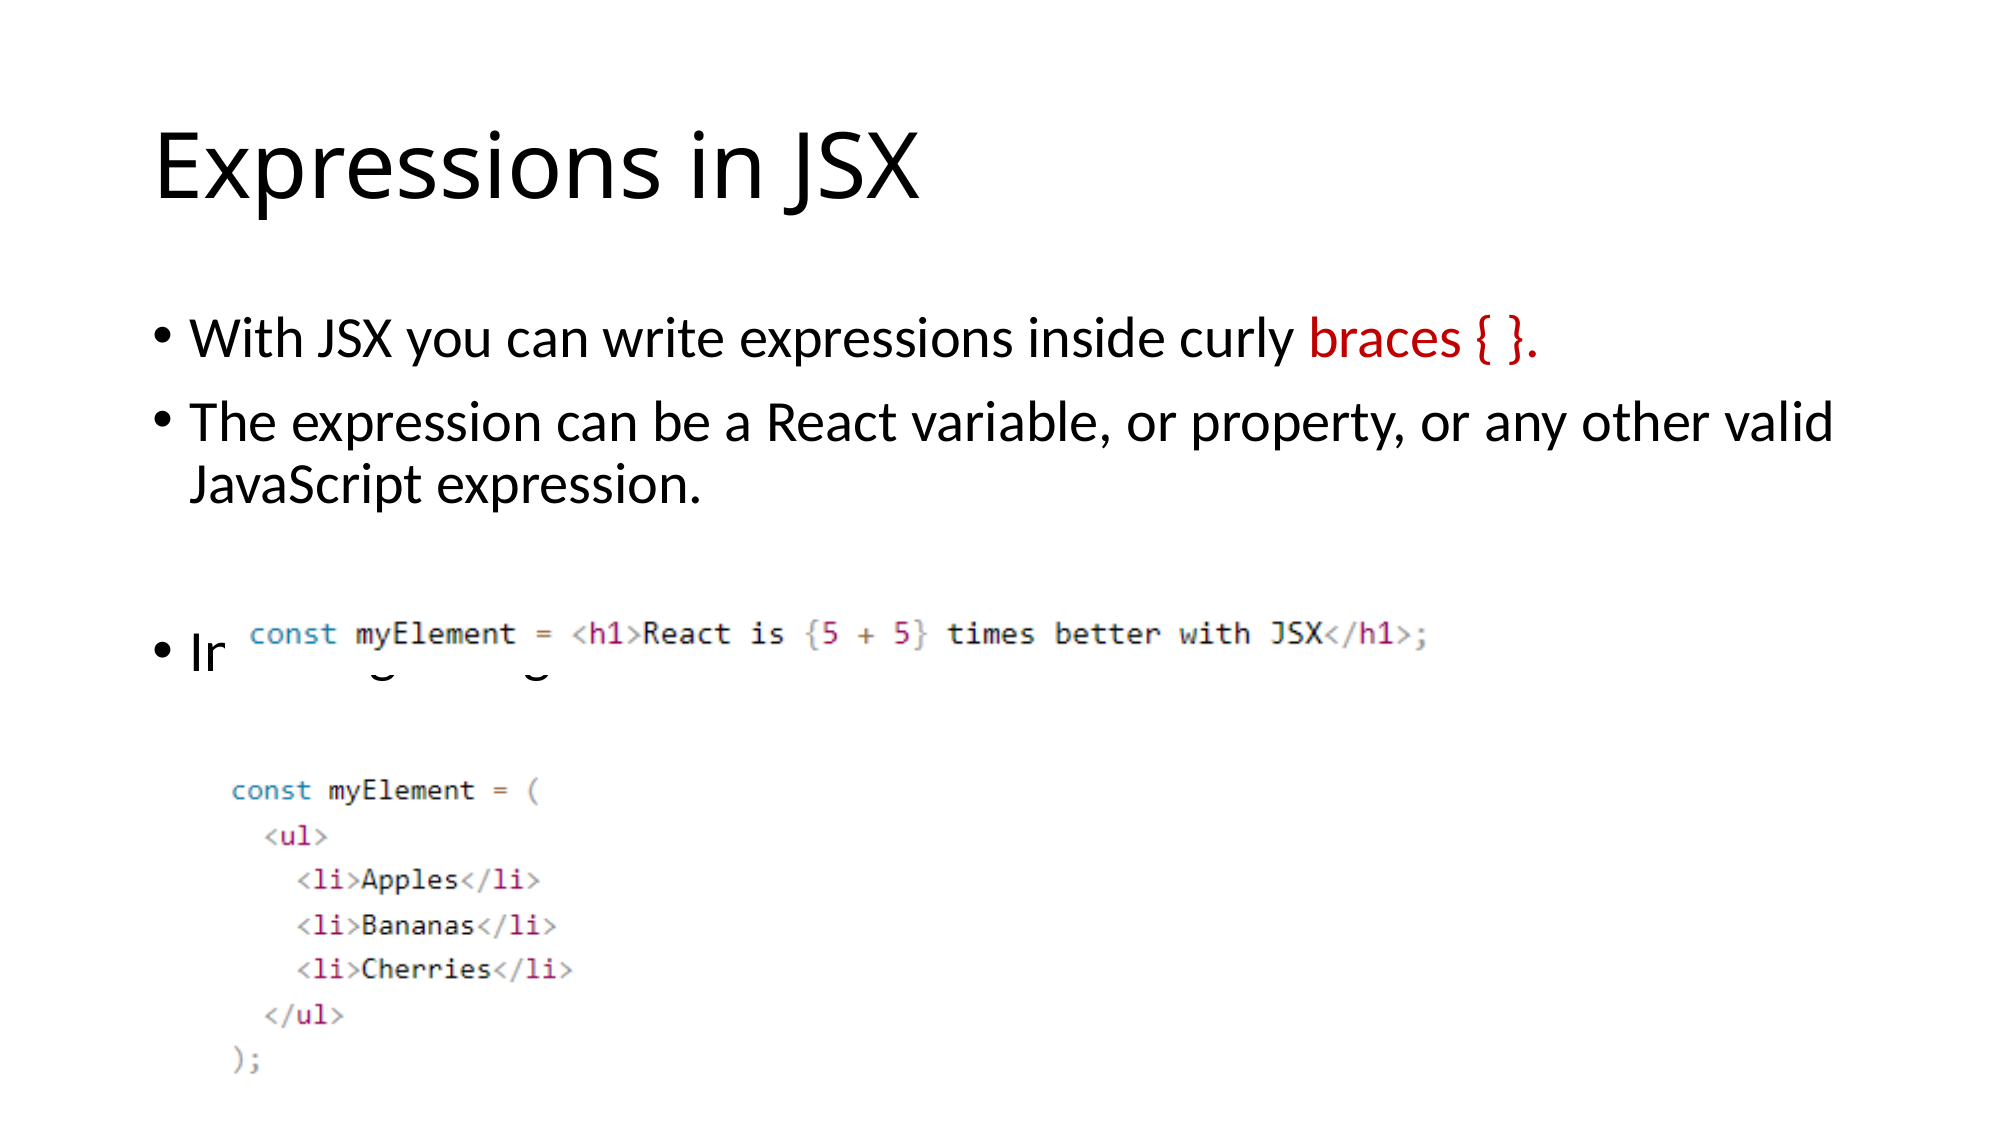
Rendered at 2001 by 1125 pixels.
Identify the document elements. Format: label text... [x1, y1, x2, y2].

list With JSX you can write expressions inside curly braces { }. The expression can be a React variable, or property, or any other valid JavaScript expression. Inserting a Large Block of HTML [137, 299, 1863, 1014]
title Expressions in JSX [137, 59, 1863, 278]
picture [224, 596, 1447, 676]
picture [224, 760, 776, 1088]
